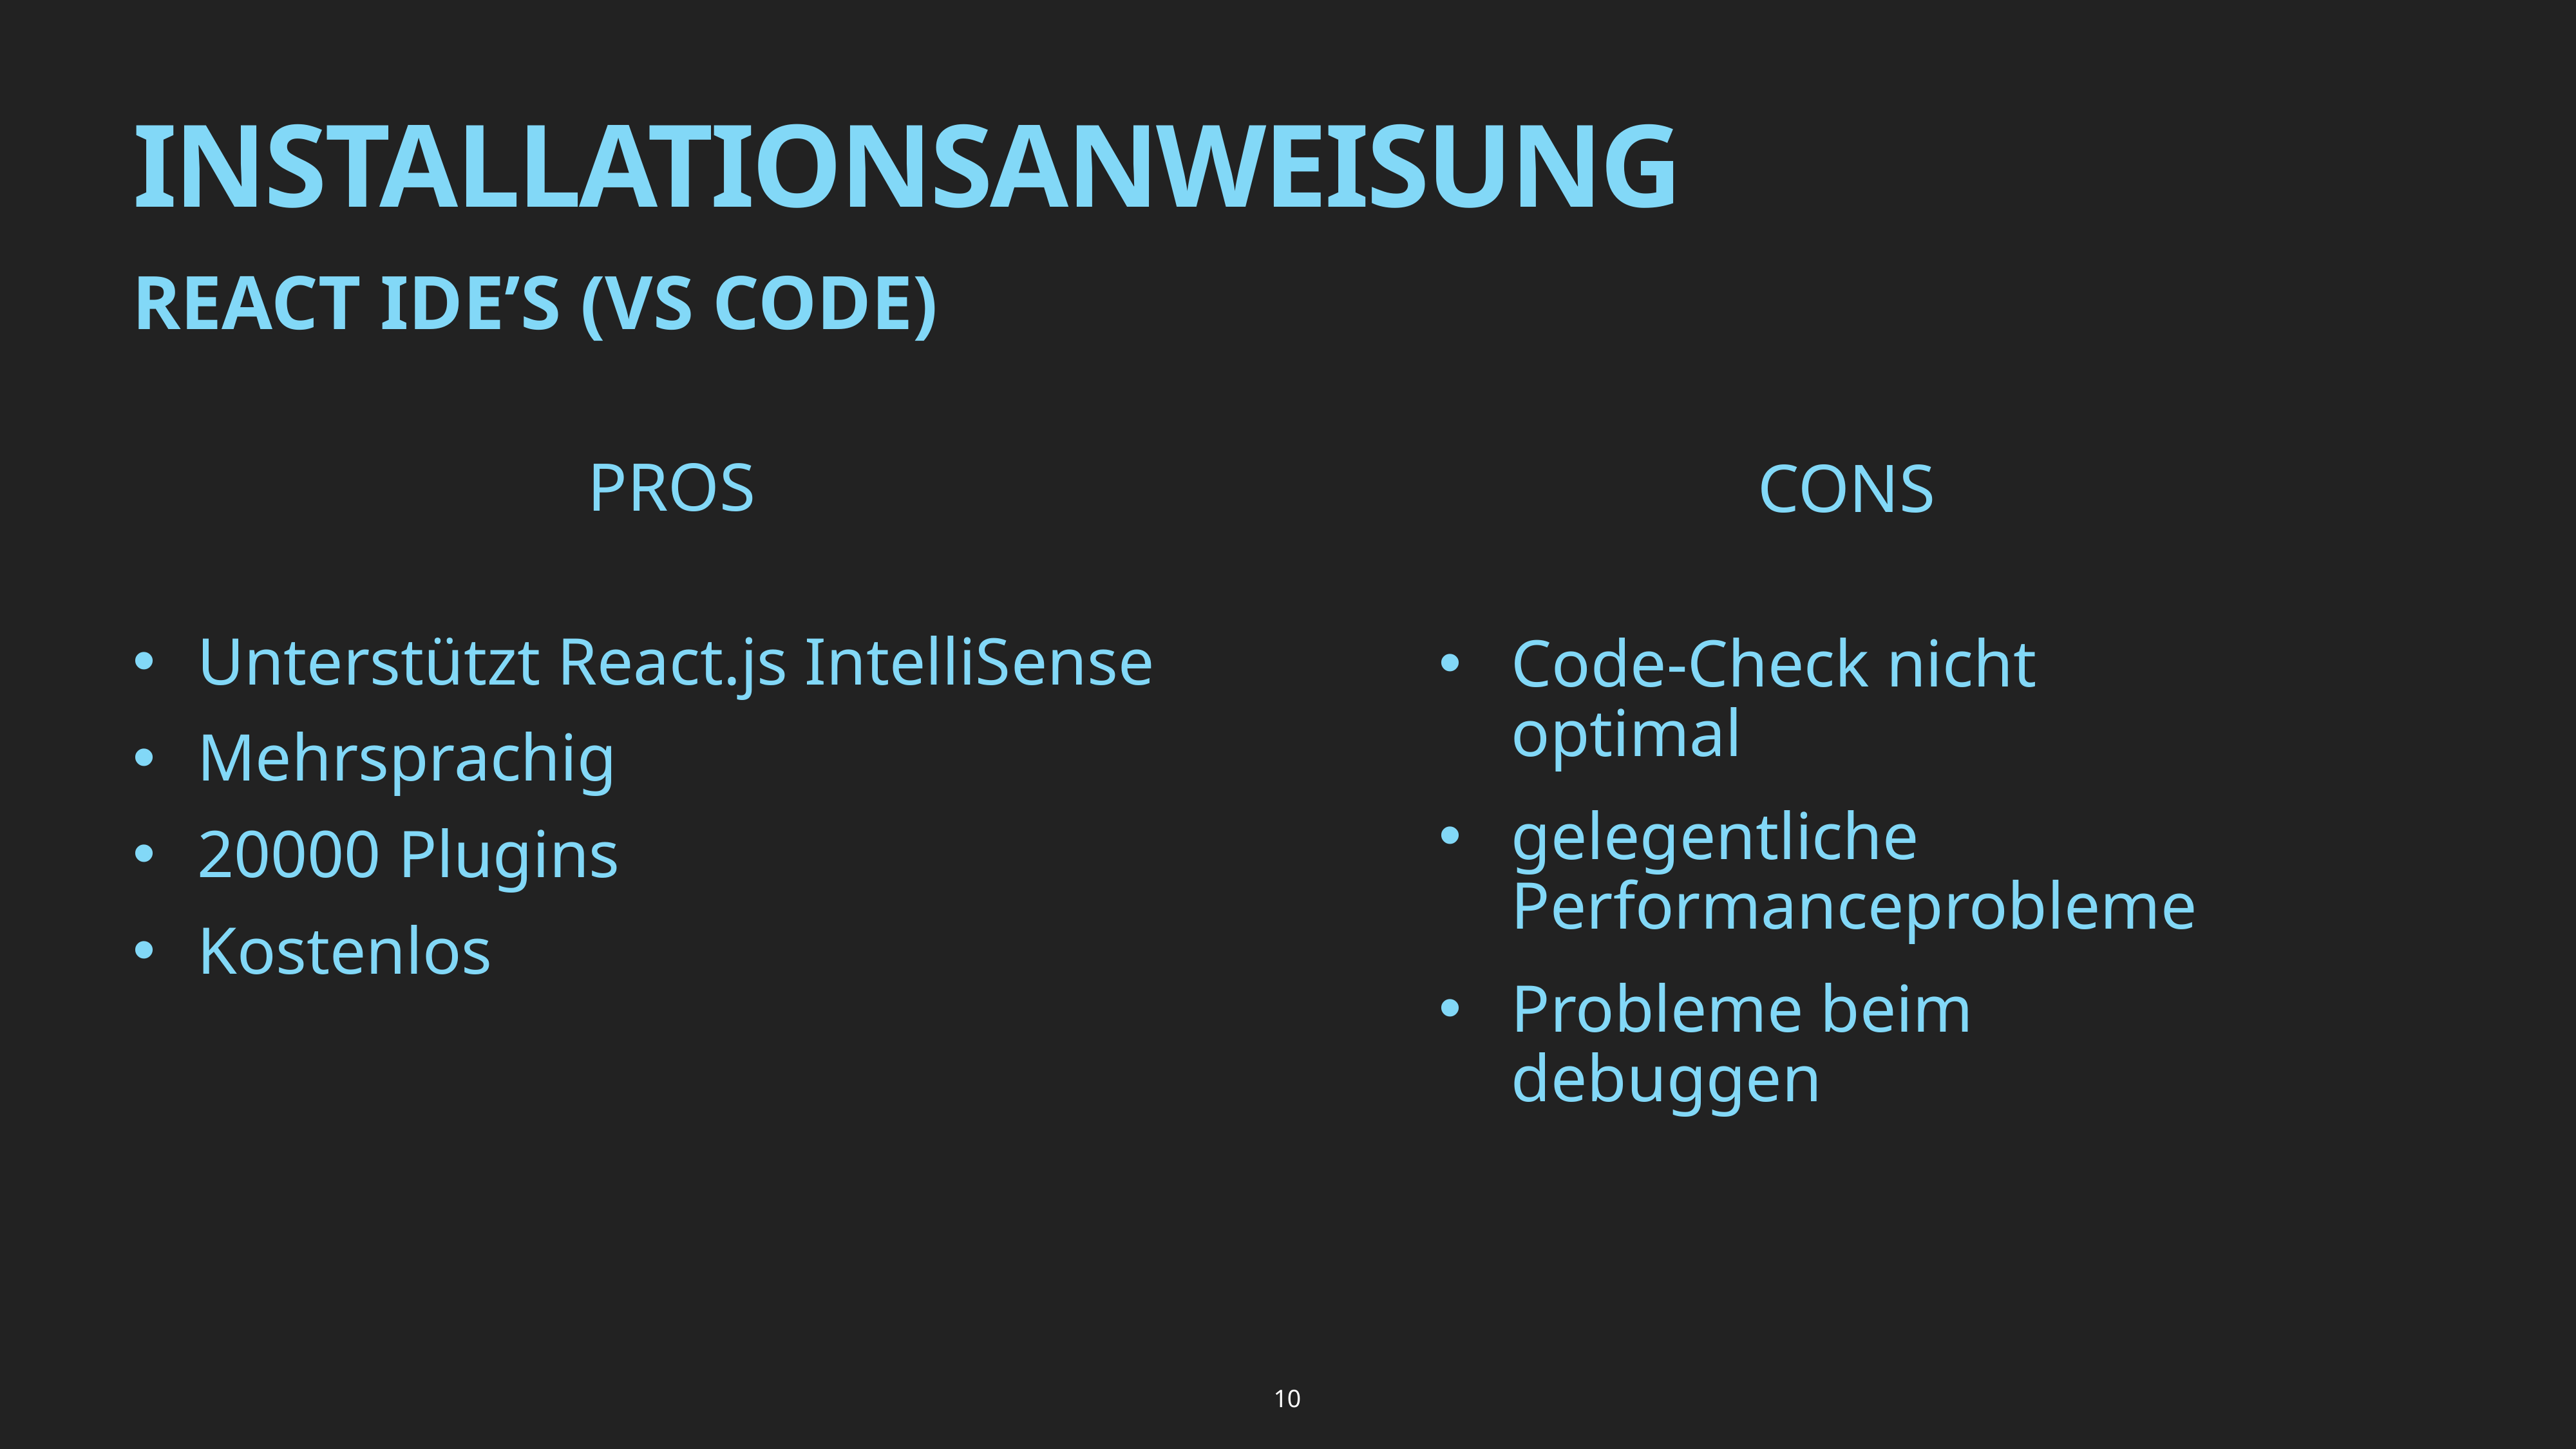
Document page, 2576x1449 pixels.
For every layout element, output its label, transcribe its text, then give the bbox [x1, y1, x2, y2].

slide_number 10 [1257, 1381, 1318, 1422]
list REACT IDE’S (VS CODE) [127, 250, 2449, 350]
title INSTALLATIONSANWEISUNG [127, 113, 2449, 250]
list PROS Unterstützt React.js IntelliSense Mehrsprachig 20000 Plugins Kostenlos [127, 448, 1217, 1018]
text_box CONS Code-Check nicht optimal gelegentliche Performanceprobleme Probleme beim debuggen [1433, 450, 2260, 1121]
